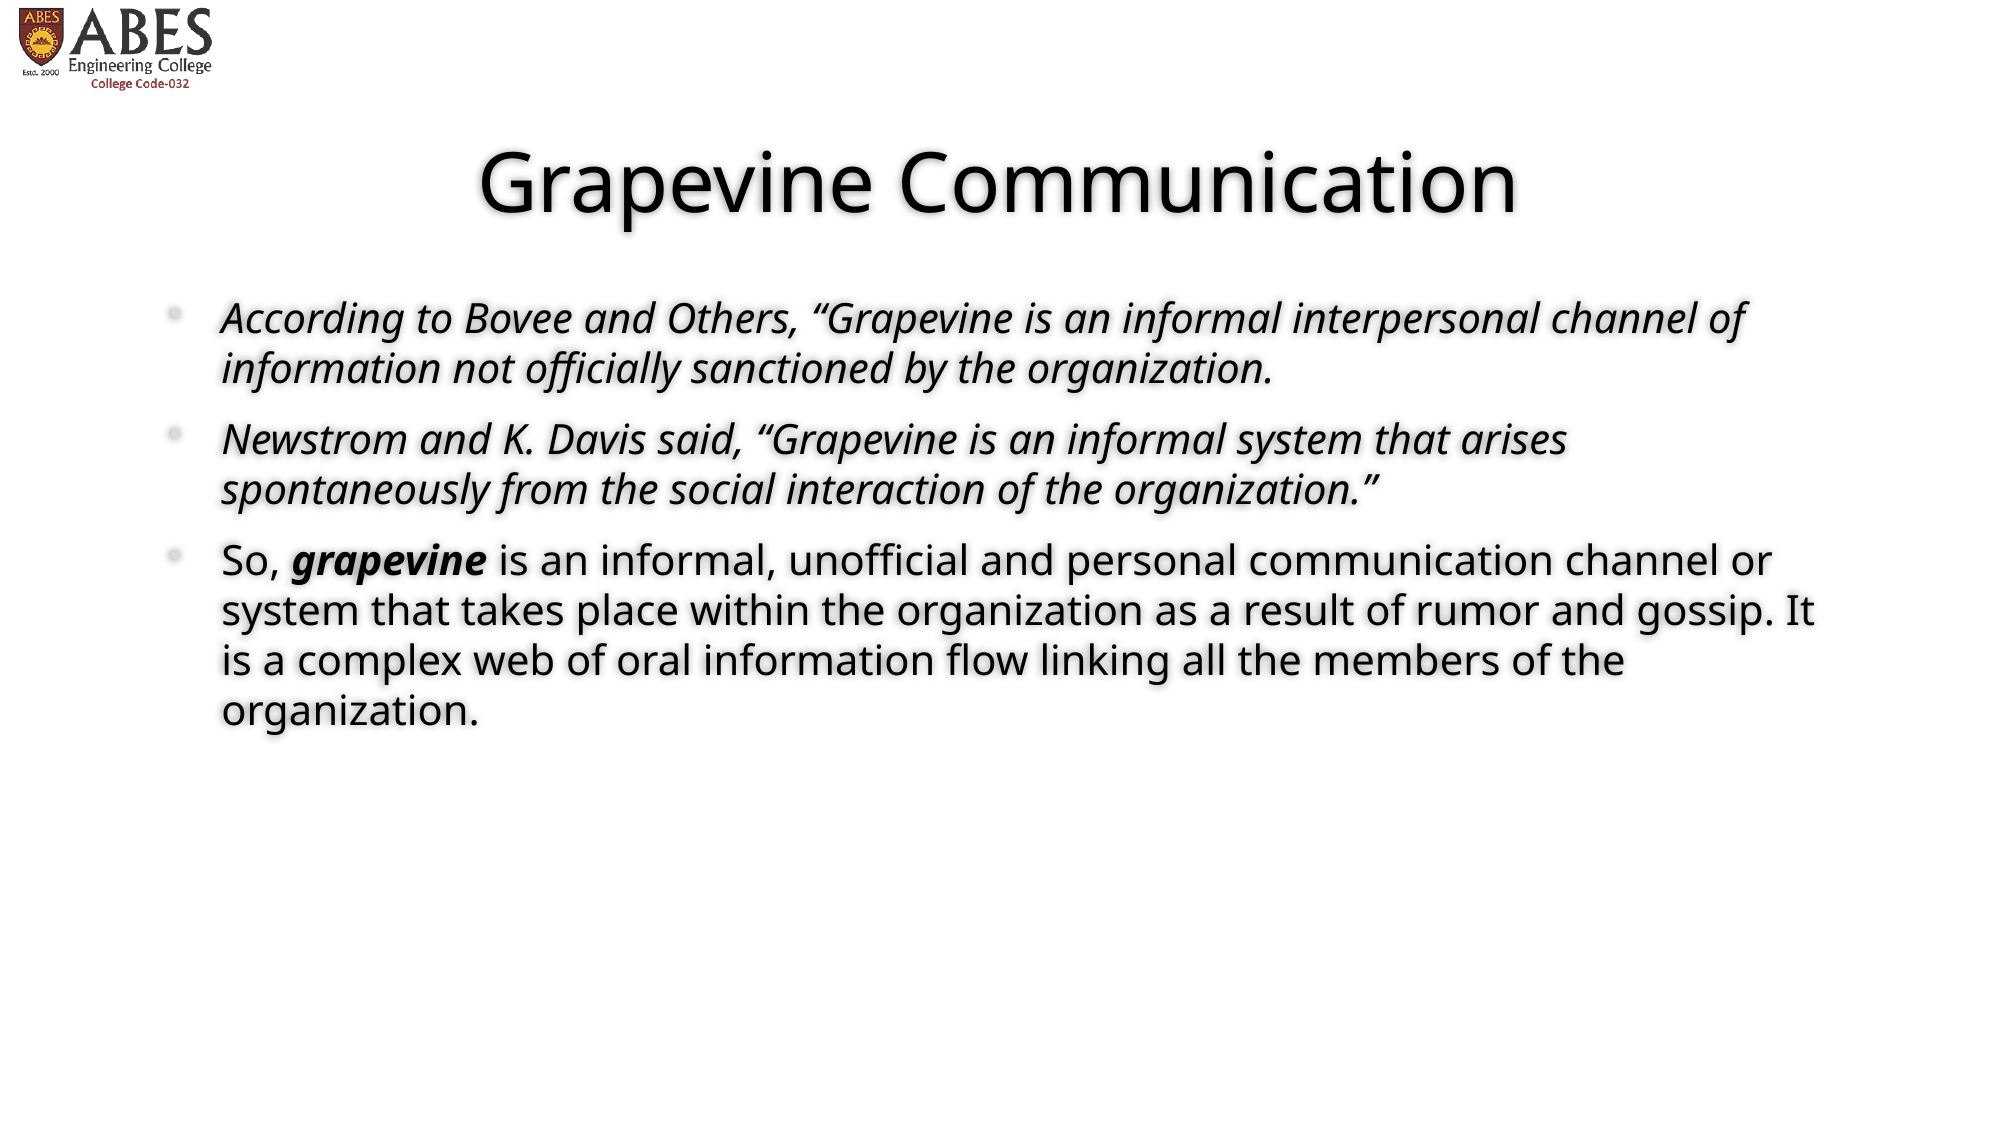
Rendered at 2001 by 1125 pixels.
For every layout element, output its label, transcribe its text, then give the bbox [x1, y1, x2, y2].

picture [0, 0, 230, 101]
list According to Bovee and Others, “Grapevine is an informal interpersonal channel of information not officially sanctioned by the organization. Newstrom and K. Davis said, “Grapevine is an informal system that arises spontaneously from the social interaction of the organization.” So, grapevine is an informal, unofficial and personal communication channel or system that takes place within the organization as a result of rumor and gossip. It is a complex web of oral information flow linking all the members of the organization. [149, 284, 1849, 950]
title Grapevine Communication [149, 99, 1849, 260]
